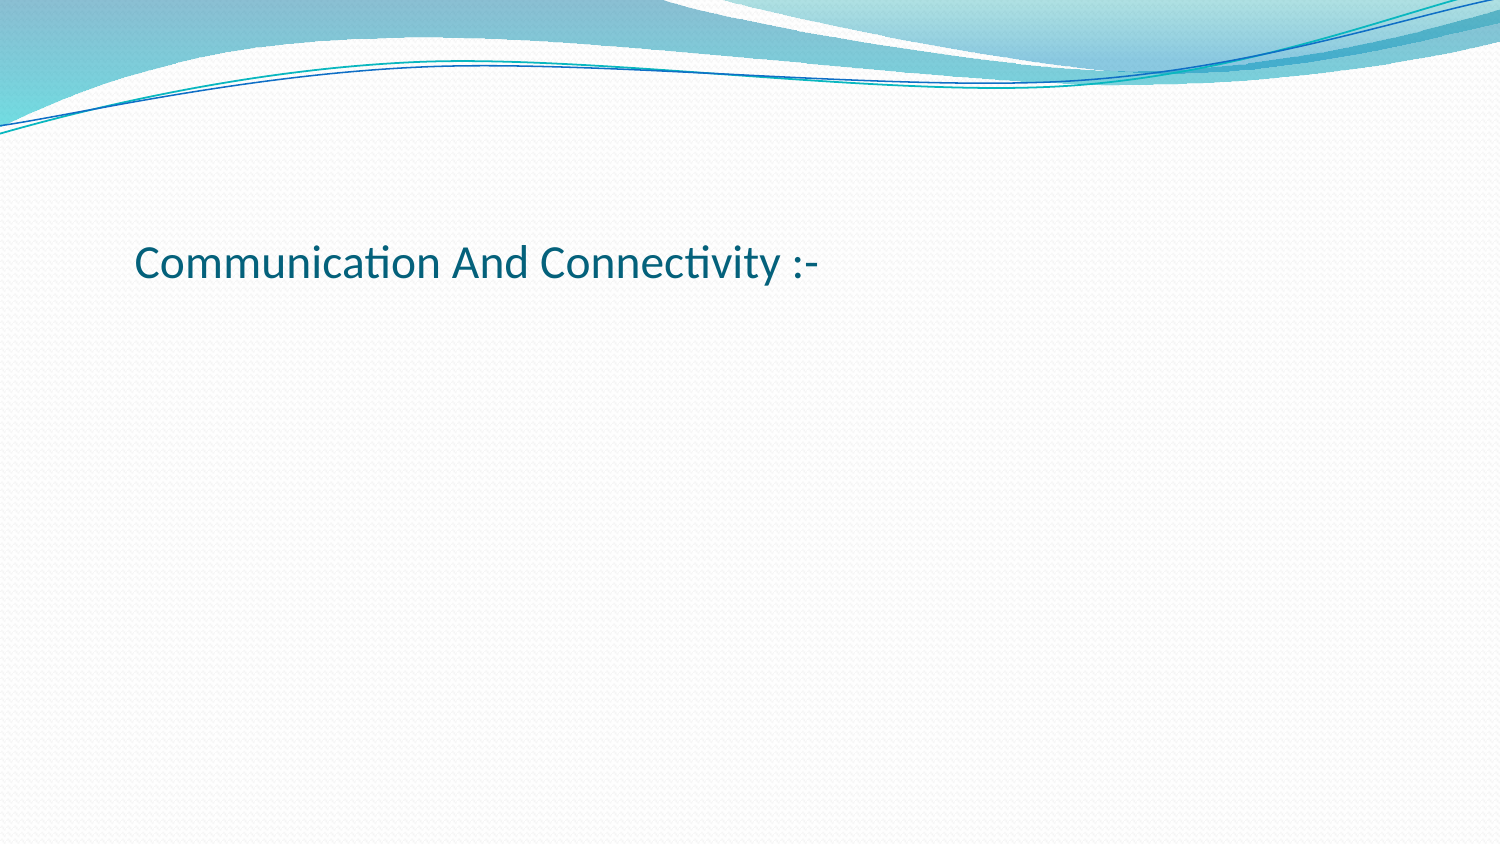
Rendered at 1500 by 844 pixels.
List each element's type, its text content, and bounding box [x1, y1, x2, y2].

title Communication And Connectivity :- [119, 216, 1381, 305]
